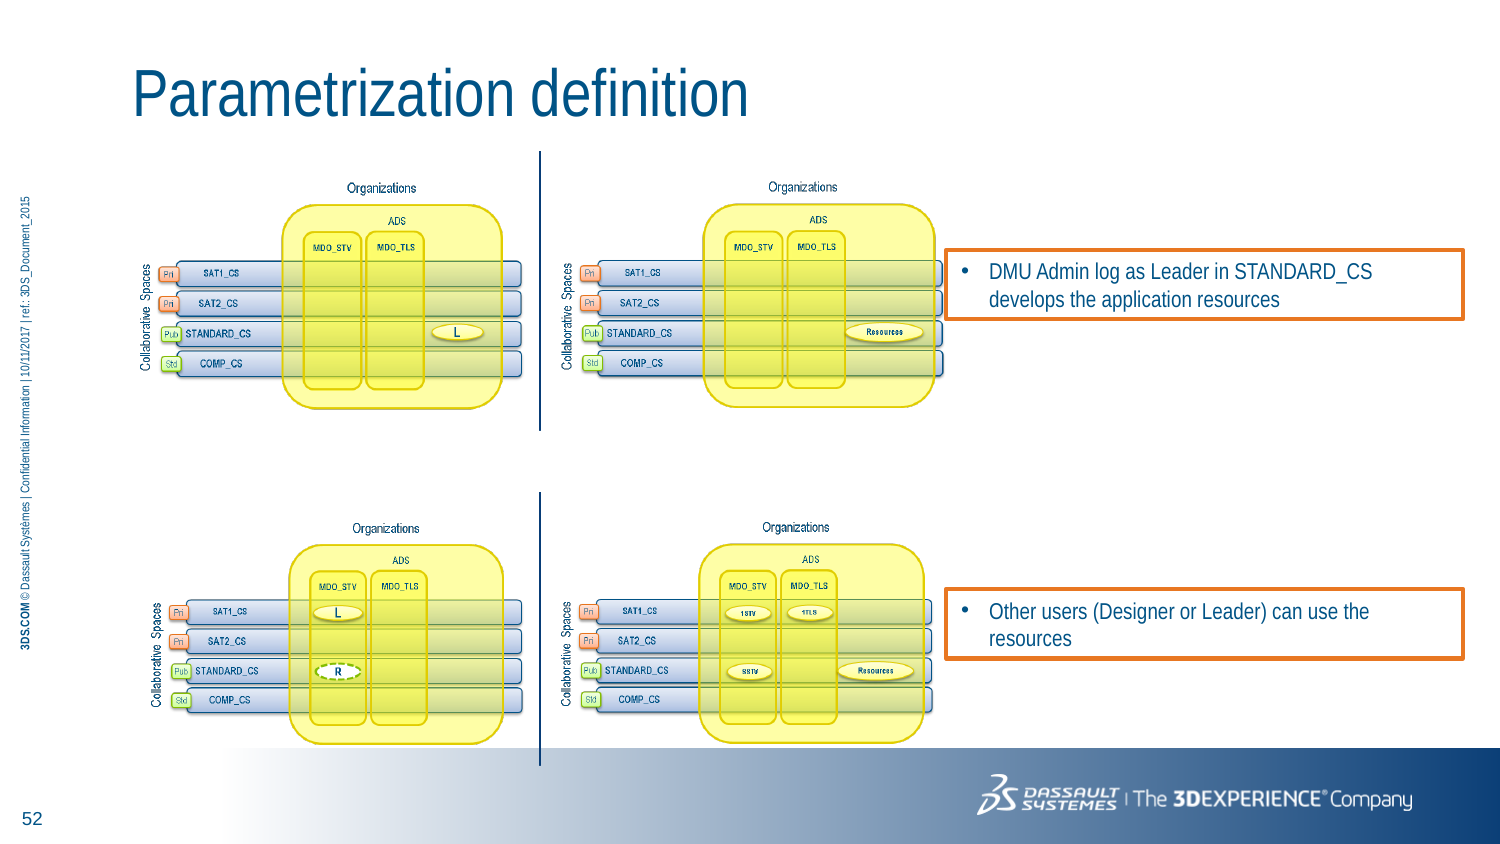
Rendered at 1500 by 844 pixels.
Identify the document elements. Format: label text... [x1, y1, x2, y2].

picture [132, 150, 947, 432]
text_box Parametrization definition [118, 59, 1418, 121]
text_box DMU Admin log as Leader in STANDARD_CS develops the application resources [951, 248, 1465, 321]
picture [977, 774, 1412, 815]
text_box Other users (Designer or Leader) can use the resources [944, 587, 1465, 661]
picture [142, 492, 936, 767]
